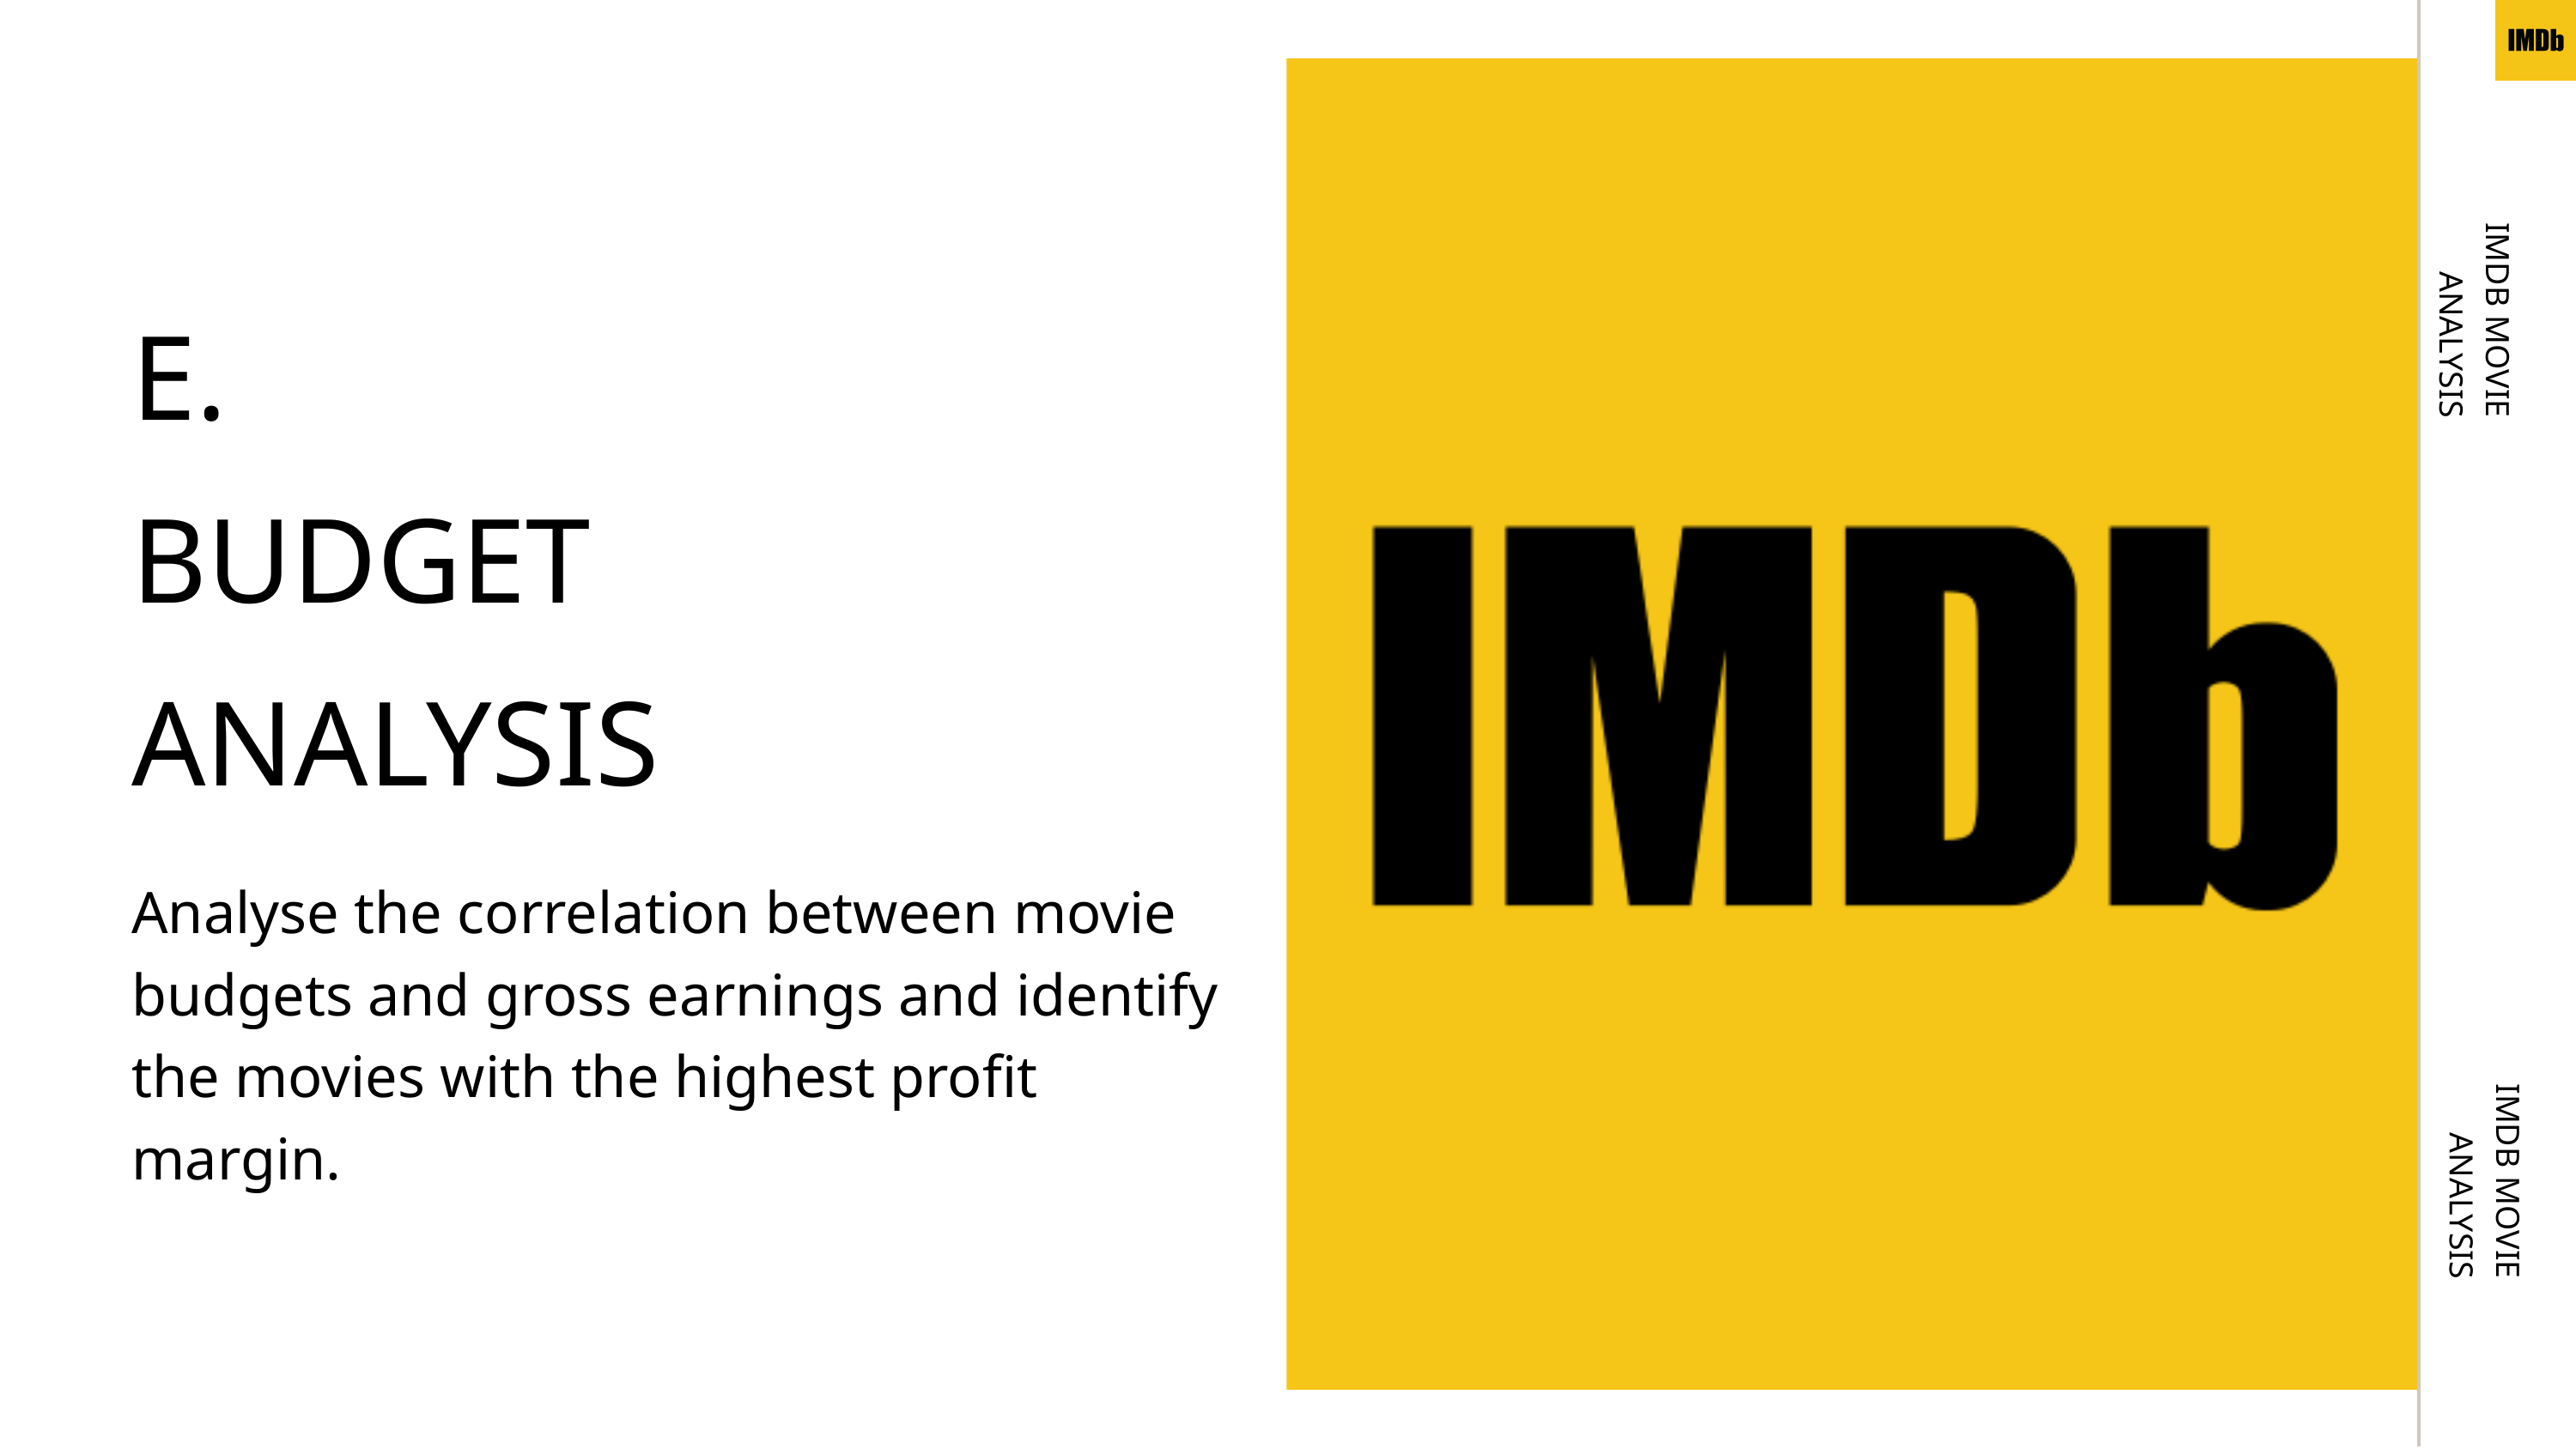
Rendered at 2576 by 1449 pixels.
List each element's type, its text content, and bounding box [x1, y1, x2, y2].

picture [1286, 58, 2418, 1390]
text_box IMDB MOVIE ANALYSIS [2433, 104, 2526, 418]
picture [2494, 0, 2576, 81]
text_box IMDB MOVIE ANALYSIS [2443, 965, 2537, 1279]
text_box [131, 260, 1255, 1113]
